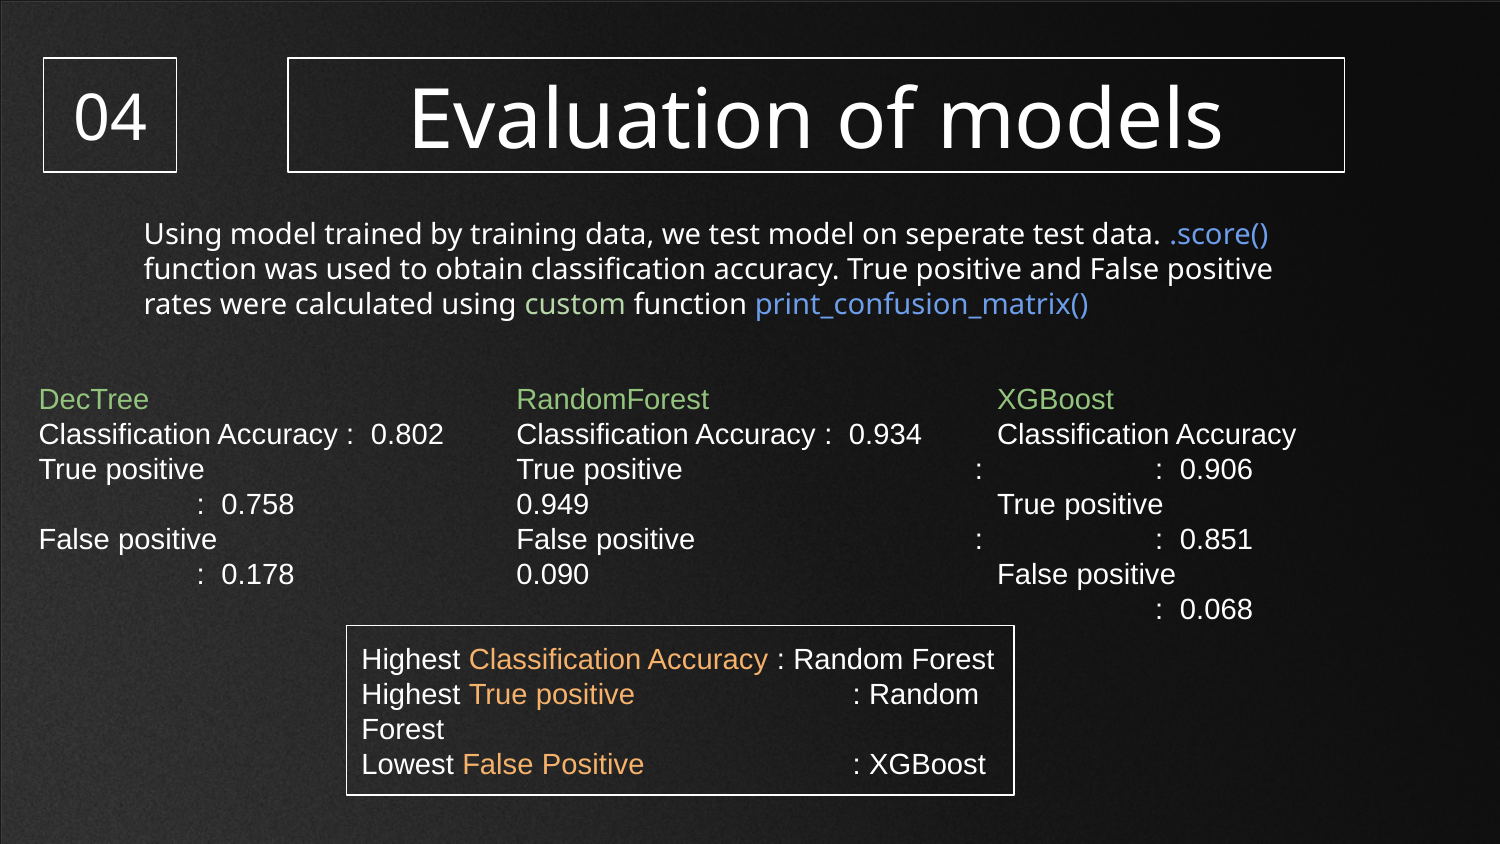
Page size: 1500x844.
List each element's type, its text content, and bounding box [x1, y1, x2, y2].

text_box DecTree Classification Accuracy : 0.802 True positive : 0.758 False positive : 0.178 [23, 365, 469, 605]
title 04 [43, 57, 177, 173]
text_box Using model trained by training data, we test model on seperate test data. .score() function was used to obtain classification accuracy. True positive and False positive rates were calculated using custom function print_confusion_matrix() [128, 200, 1353, 336]
text_box XGBoost Classification Accuracy : 0.906 True positive : 0.851 False positive : 0.068 [982, 365, 1458, 640]
text_box Highest Classification Accuracy : Random Forest Highest True positive : Random Forest Lowest False Positive : XGBoost [346, 625, 1014, 796]
text_box RandomForest Classification Accuracy : 0.934 True positive : 0.949 False positive : 0.090 [501, 365, 982, 605]
title Evaluation of models [287, 57, 1345, 173]
